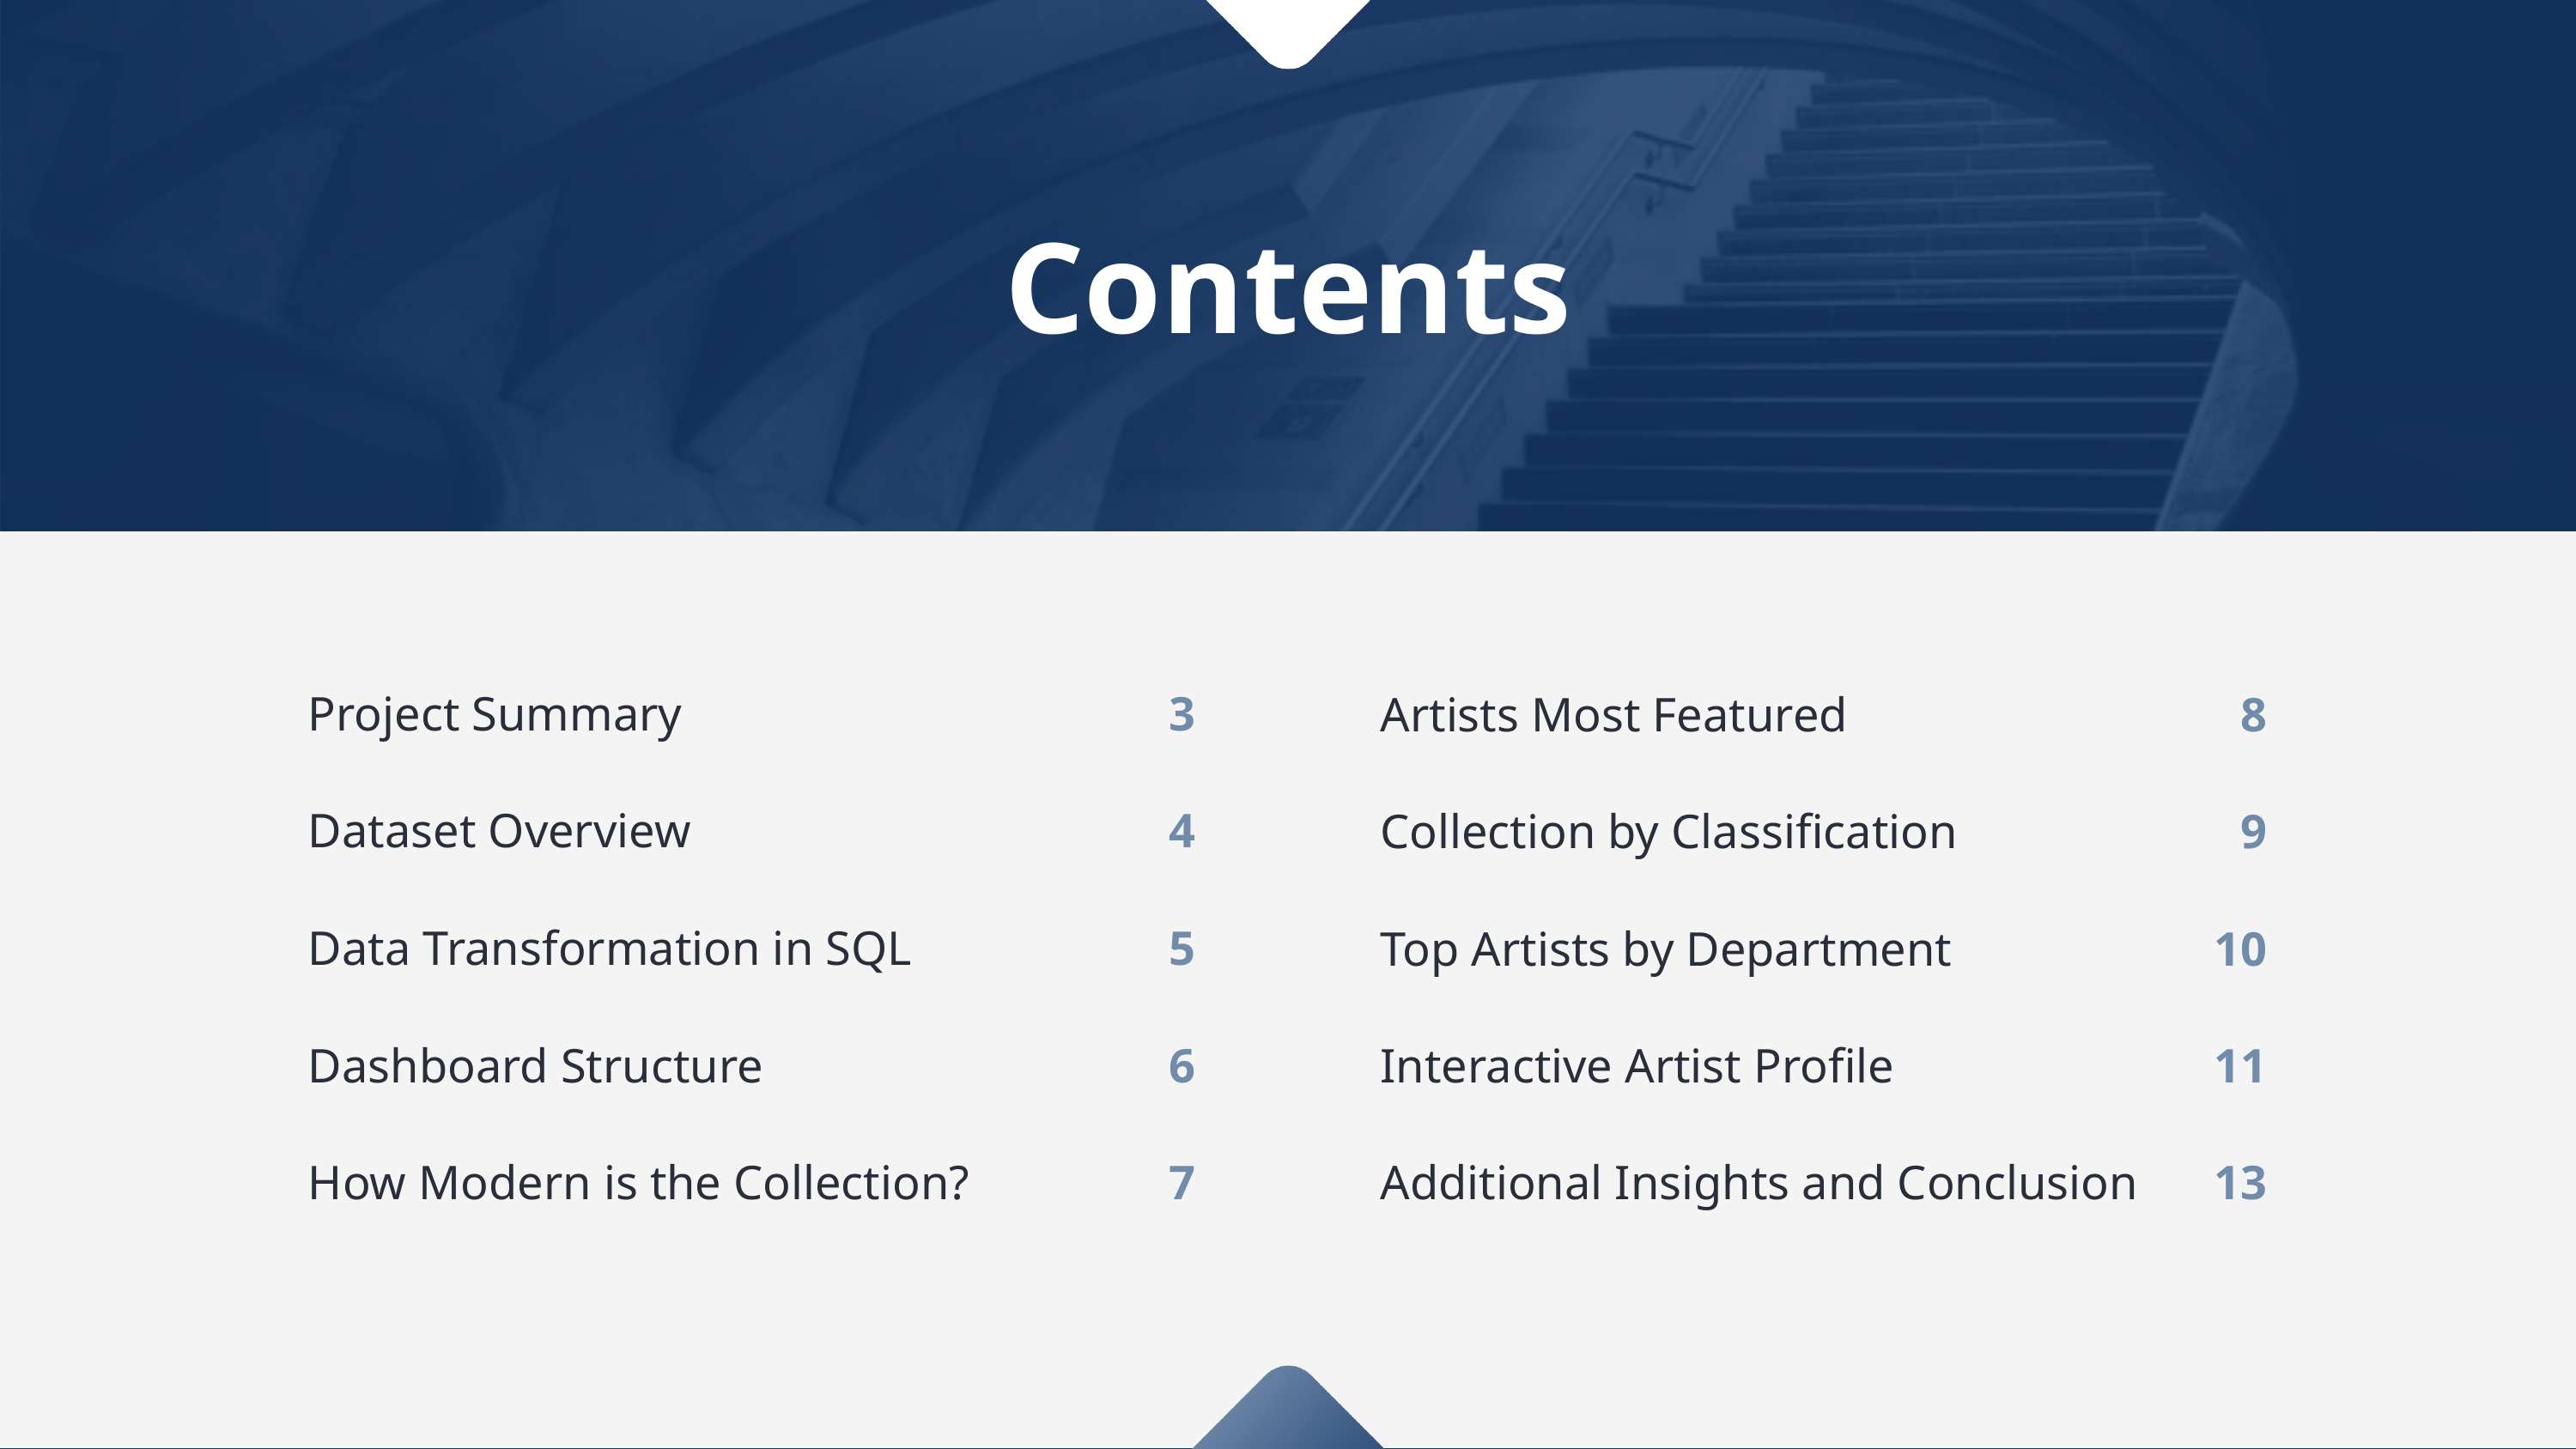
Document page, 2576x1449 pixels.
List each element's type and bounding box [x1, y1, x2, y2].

text_box [0, 530, 2576, 1449]
text_box [1, 0, 2576, 529]
